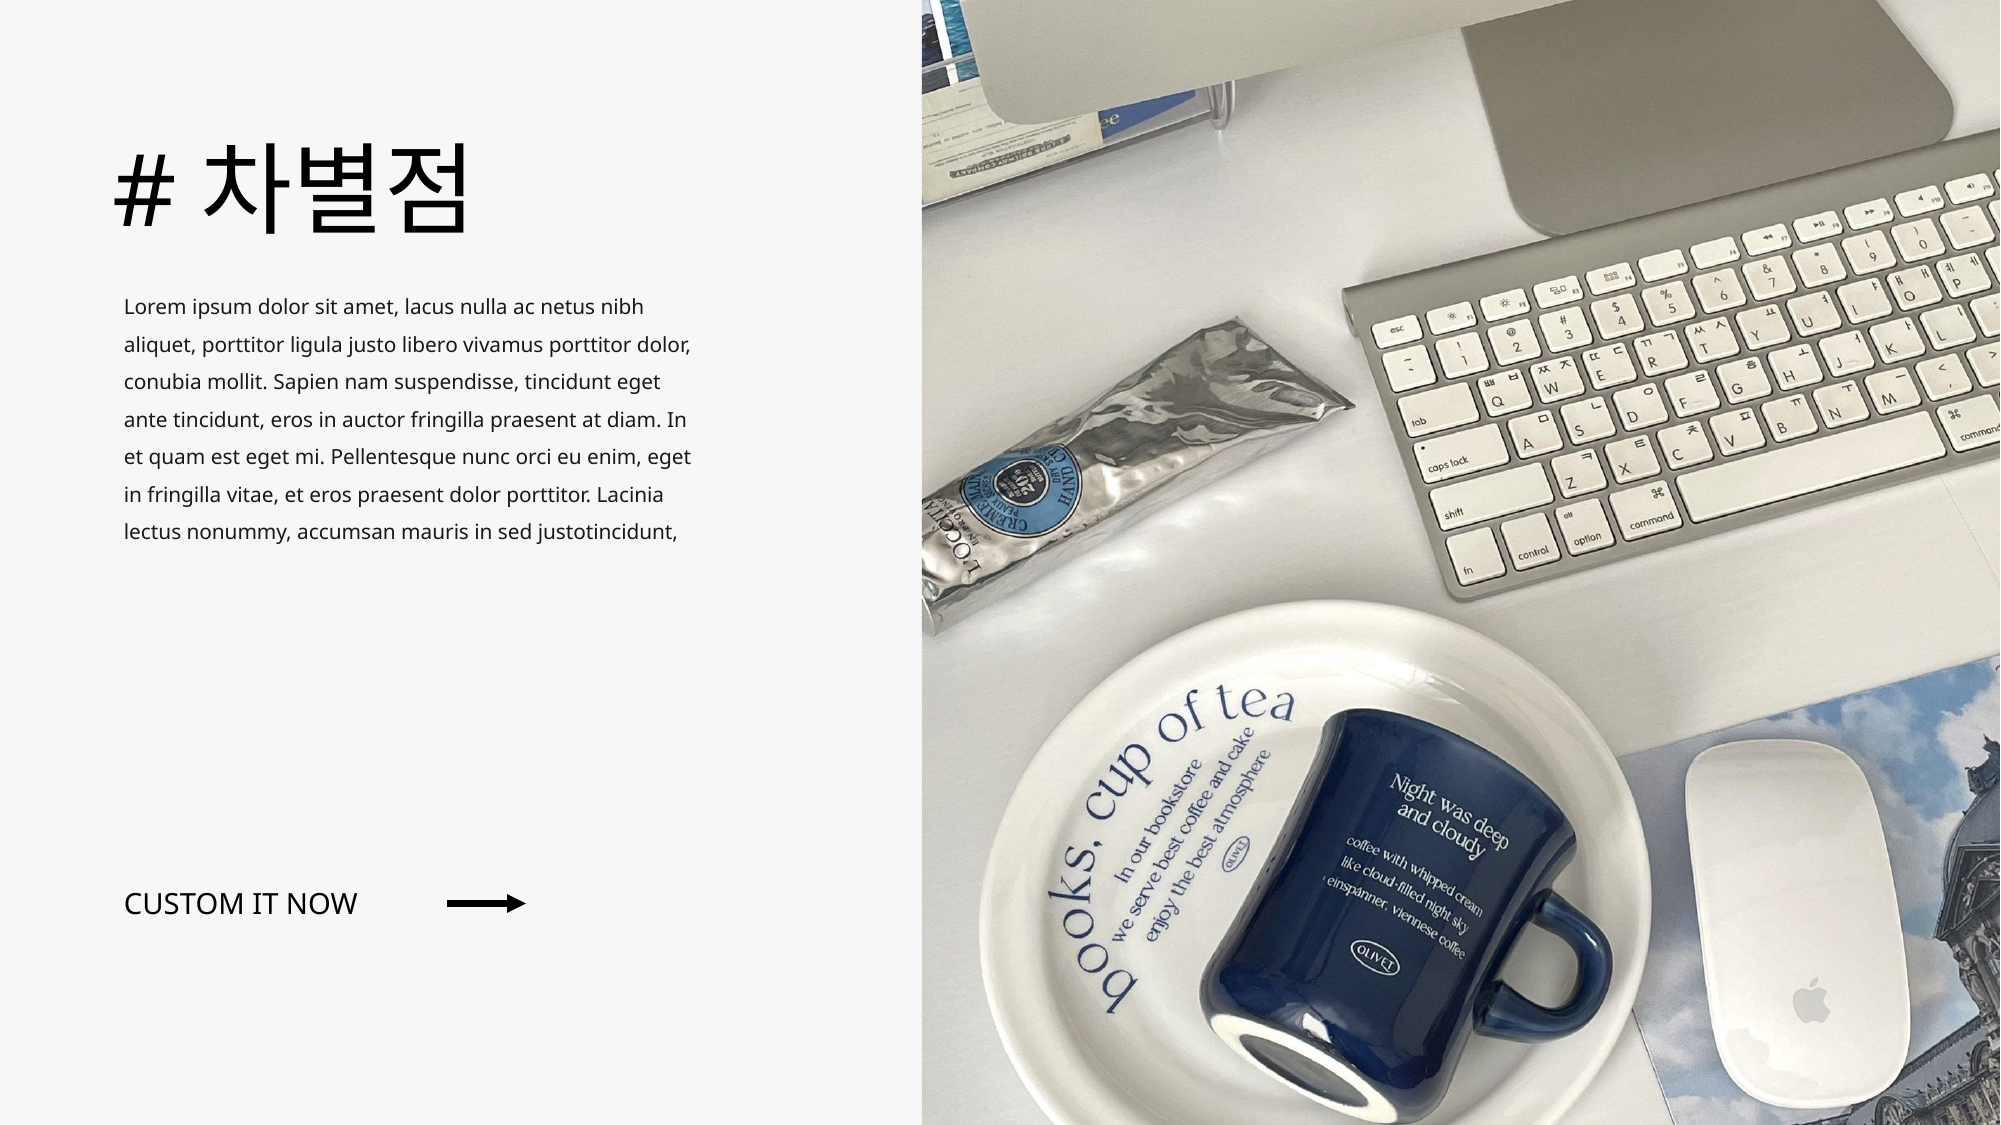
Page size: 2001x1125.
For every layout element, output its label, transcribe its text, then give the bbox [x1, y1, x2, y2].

text_box CUSTOM IT NOW [109, 878, 374, 928]
picture [921, 0, 2000, 1125]
text_box Lorem ipsum dolor sit amet, lacus nulla ac netus nibh aliquet, porttitor ligula justo libero vivamus porttitor dolor, conubia mollit. Sapien nam suspendisse, tincidunt eget ante tincidunt, eros in auctor fringilla praesent at diam. In et quam est eget mi. Pellentesque nunc orci eu enim, eget in fringilla vitae, et eros praesent dolor porttitor. Lacinia lectus nonummy, accumsan mauris in sed justotincidunt, [109, 274, 720, 552]
text_box #차별점 [97, 118, 492, 254]
